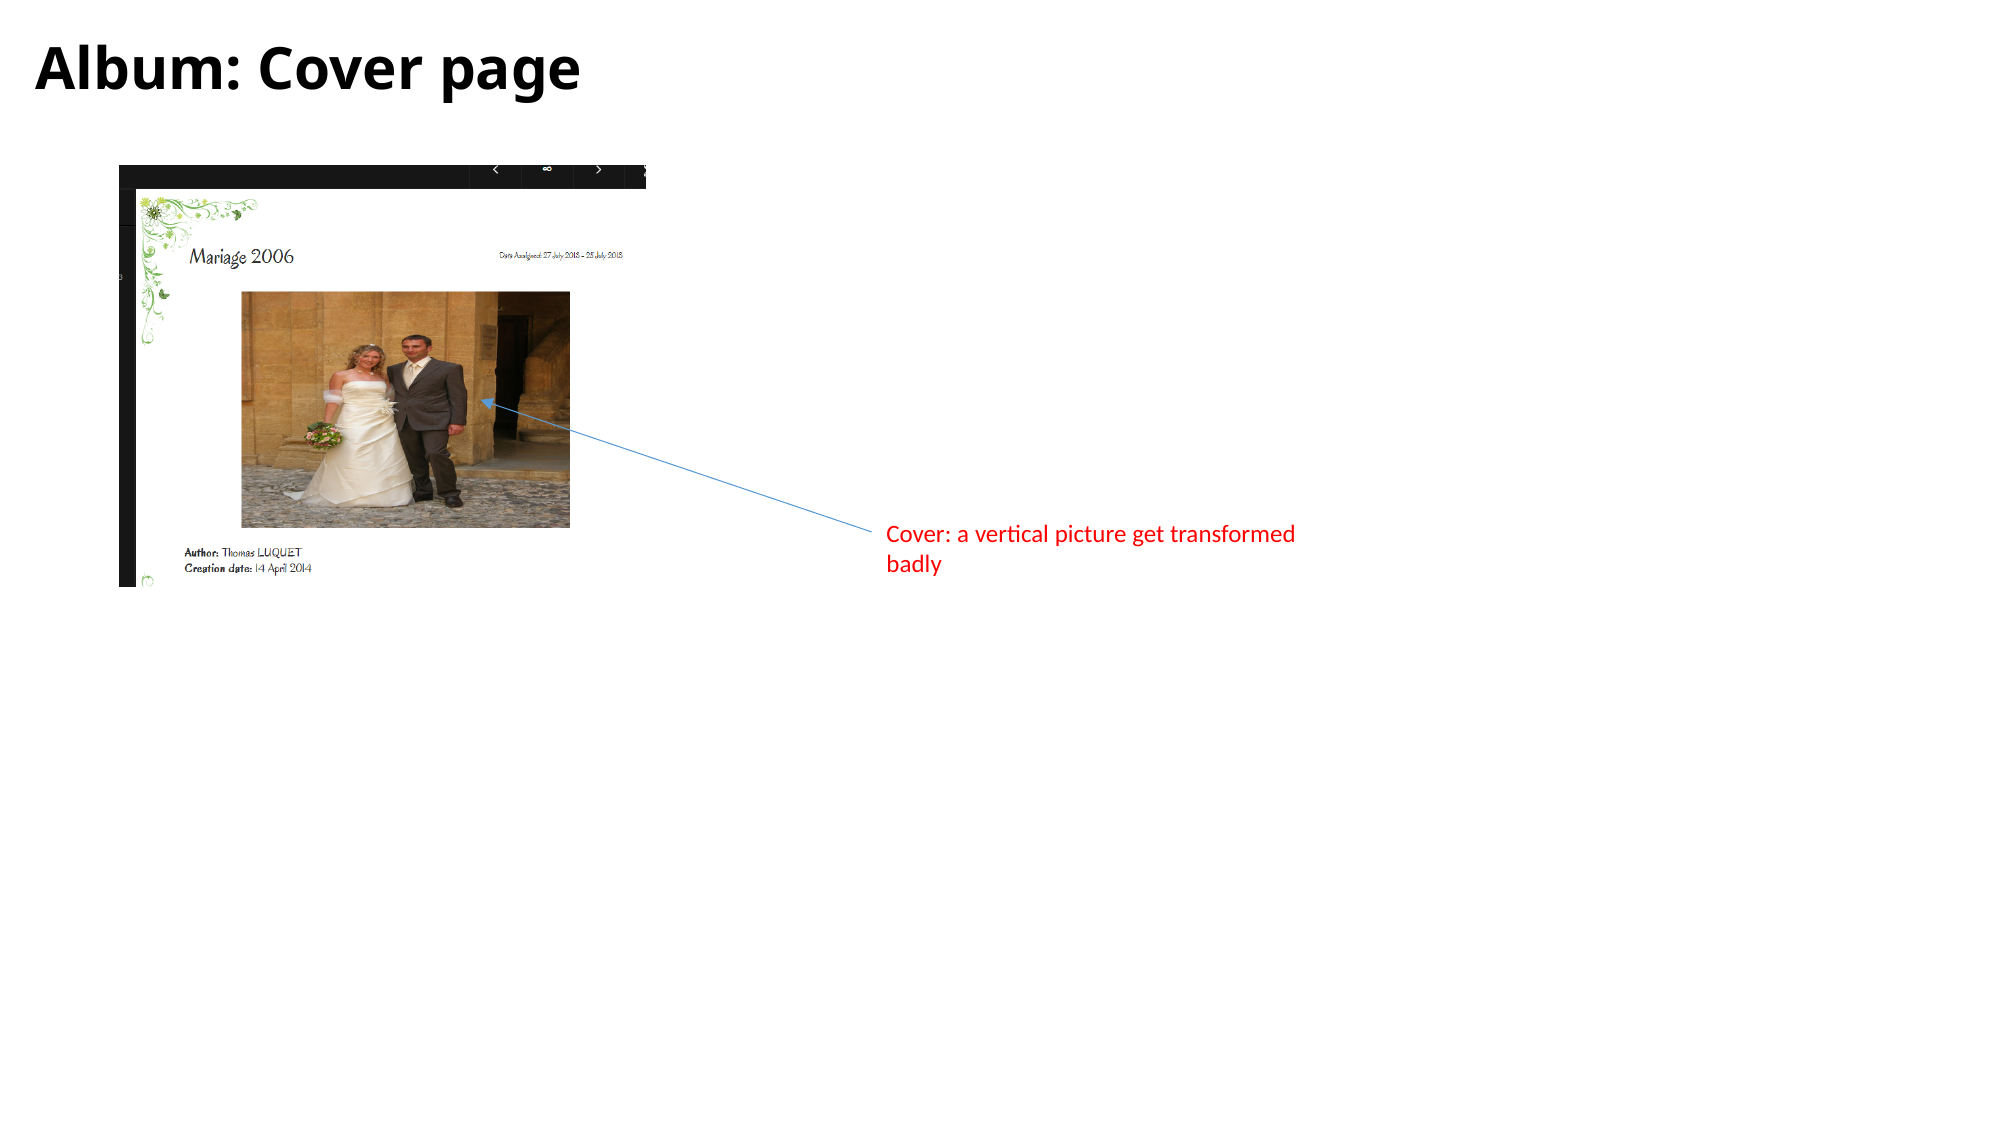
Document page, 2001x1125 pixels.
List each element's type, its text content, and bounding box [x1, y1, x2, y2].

text_box Cover: a vertical picture get transformed badly [871, 510, 1334, 586]
text_box Album: Cover page [20, 17, 1746, 124]
picture [119, 164, 646, 587]
